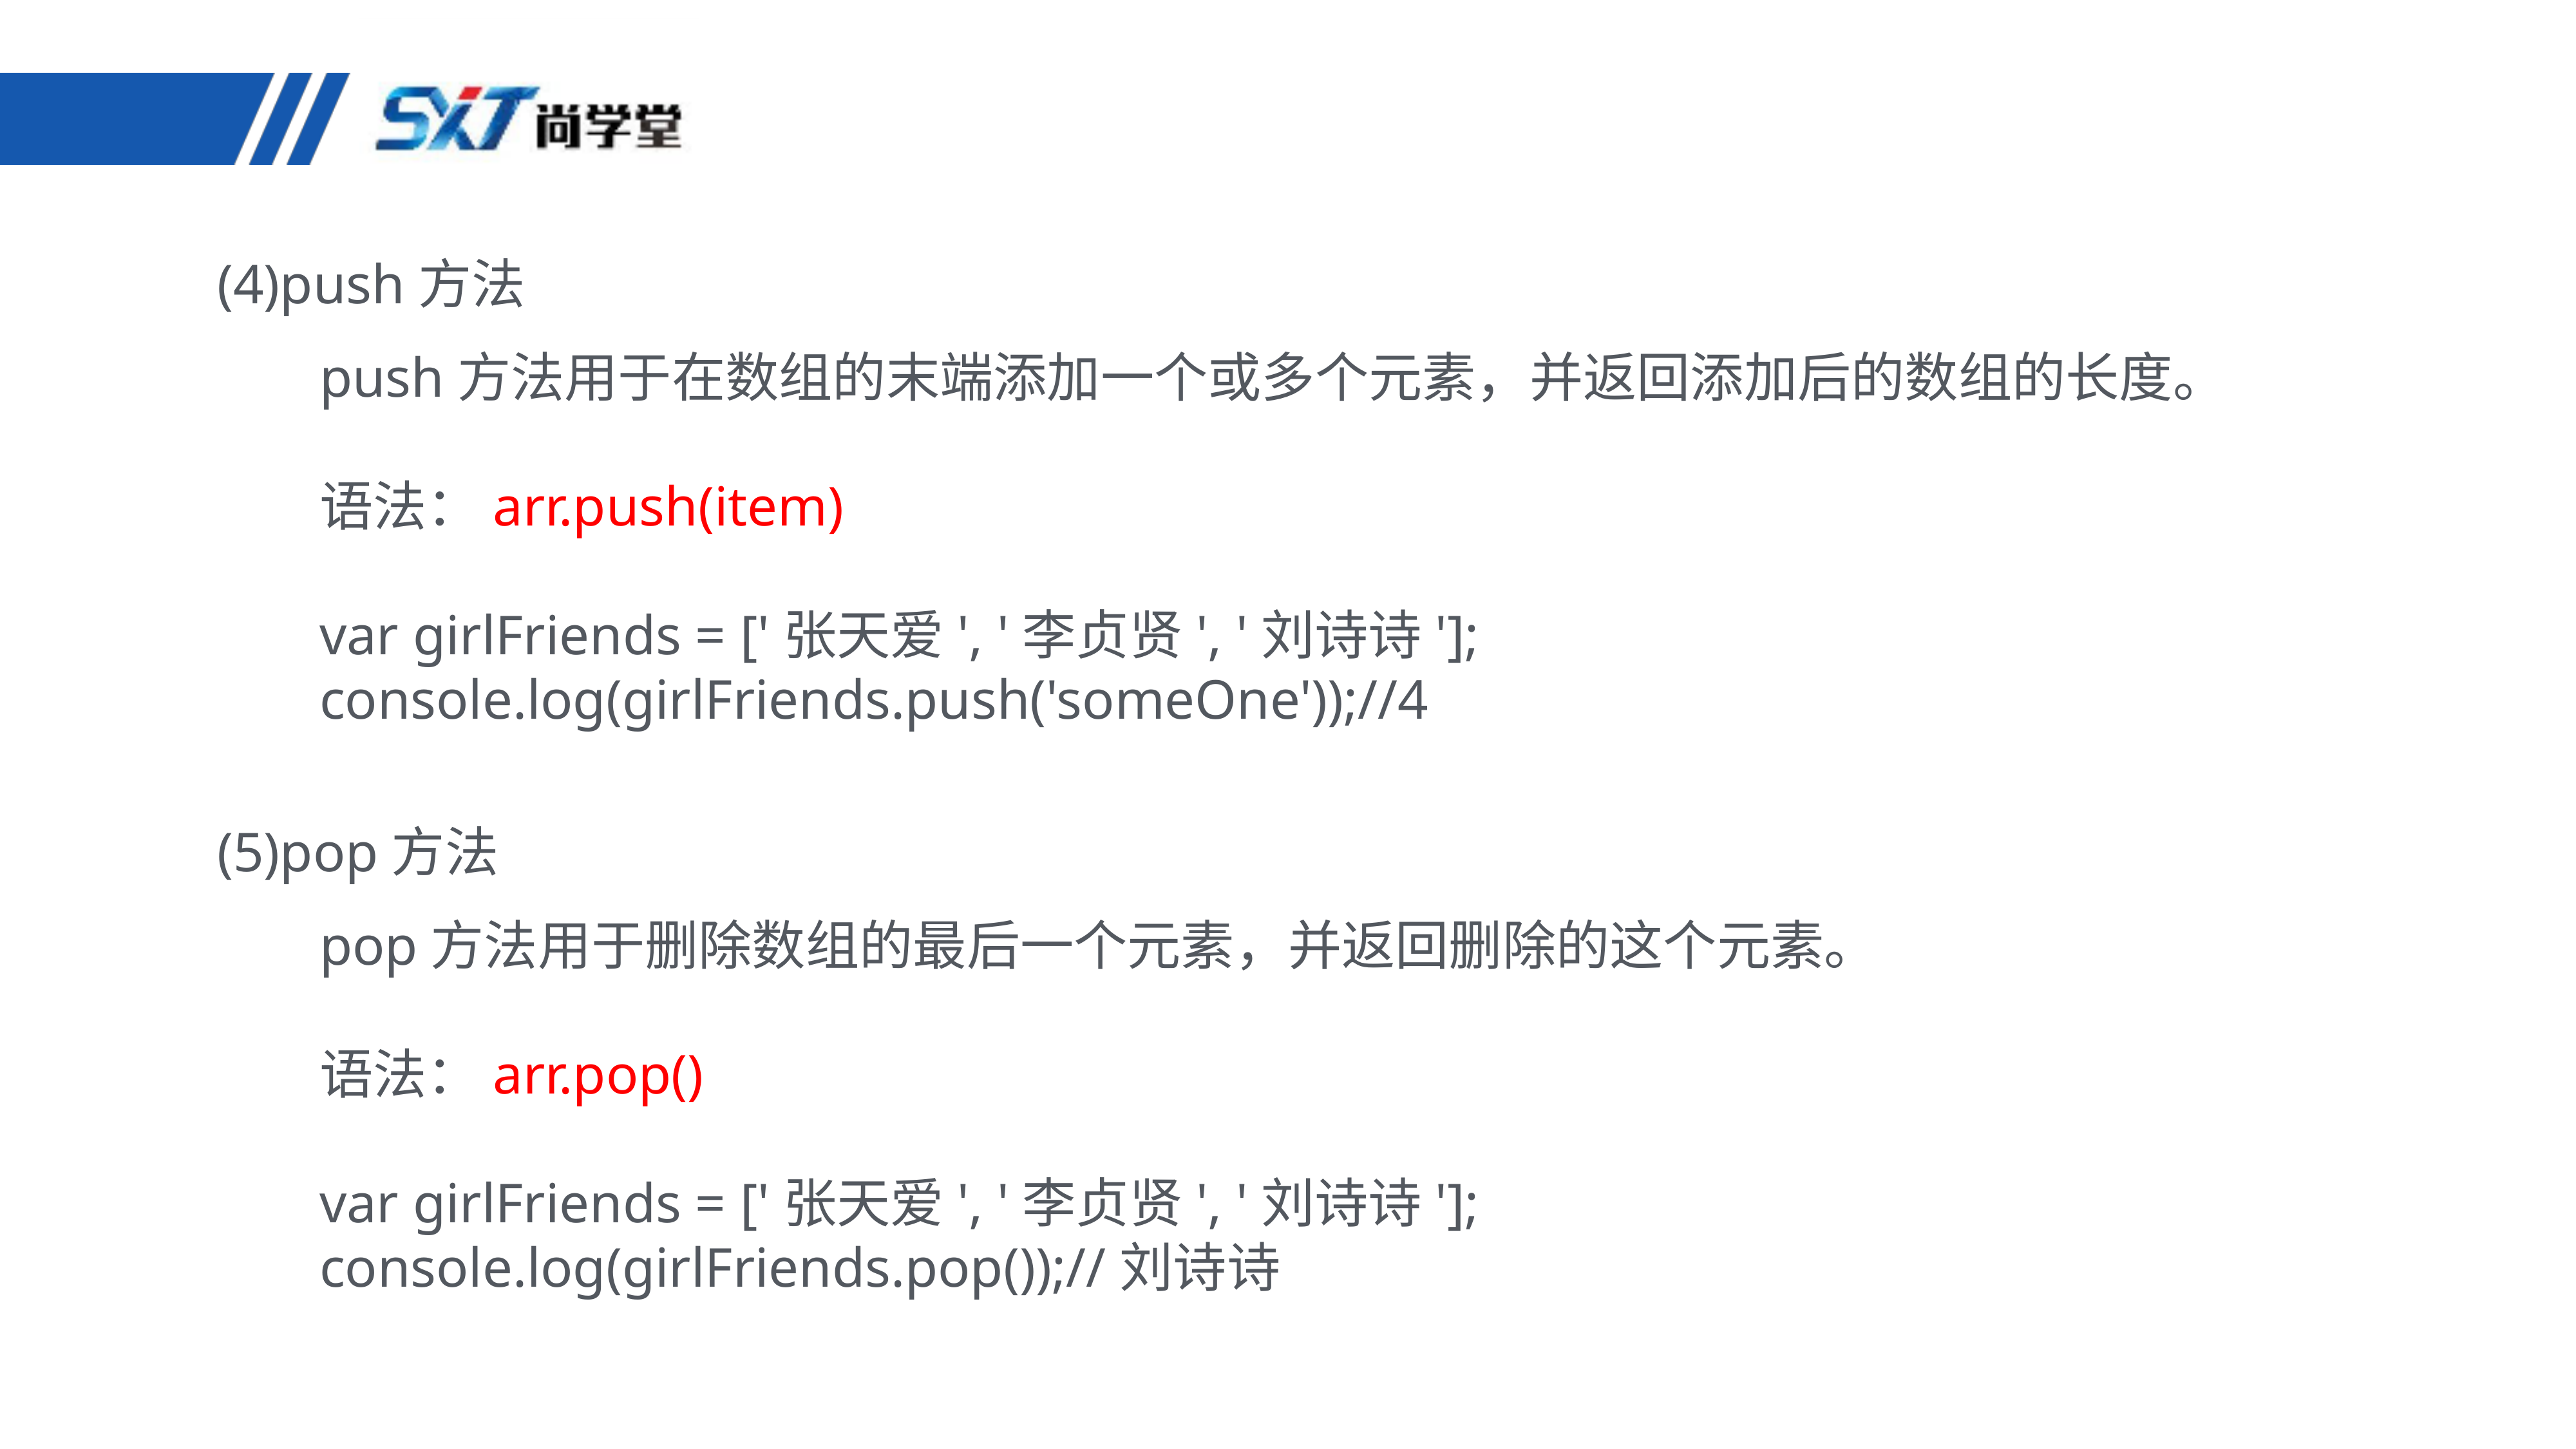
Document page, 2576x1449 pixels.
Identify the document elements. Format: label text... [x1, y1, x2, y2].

text_box (4)push方法 [207, 245, 2467, 319]
picture [359, 17, 699, 242]
picture [0, 73, 350, 165]
text_box (5)pop方法 [207, 813, 2467, 887]
text_box push方法用于在数组的末端添加一个或多个元素，并返回添加后的数组的长度。 语法：arr.push(item) var girlFriends = ['张天爱', '李贞贤', '刘诗诗']; console.log(girlFriends.push('someOne'));//4 [213, 338, 2429, 735]
text_box pop方法用于删除数组的最后一个元素，并返回删除的这个元素。 语法：arr.pop() var girlFriends = ['张天爱', '李贞贤', '刘诗诗']; console.log(girlFriends.pop());//刘诗诗 [213, 906, 2429, 1303]
